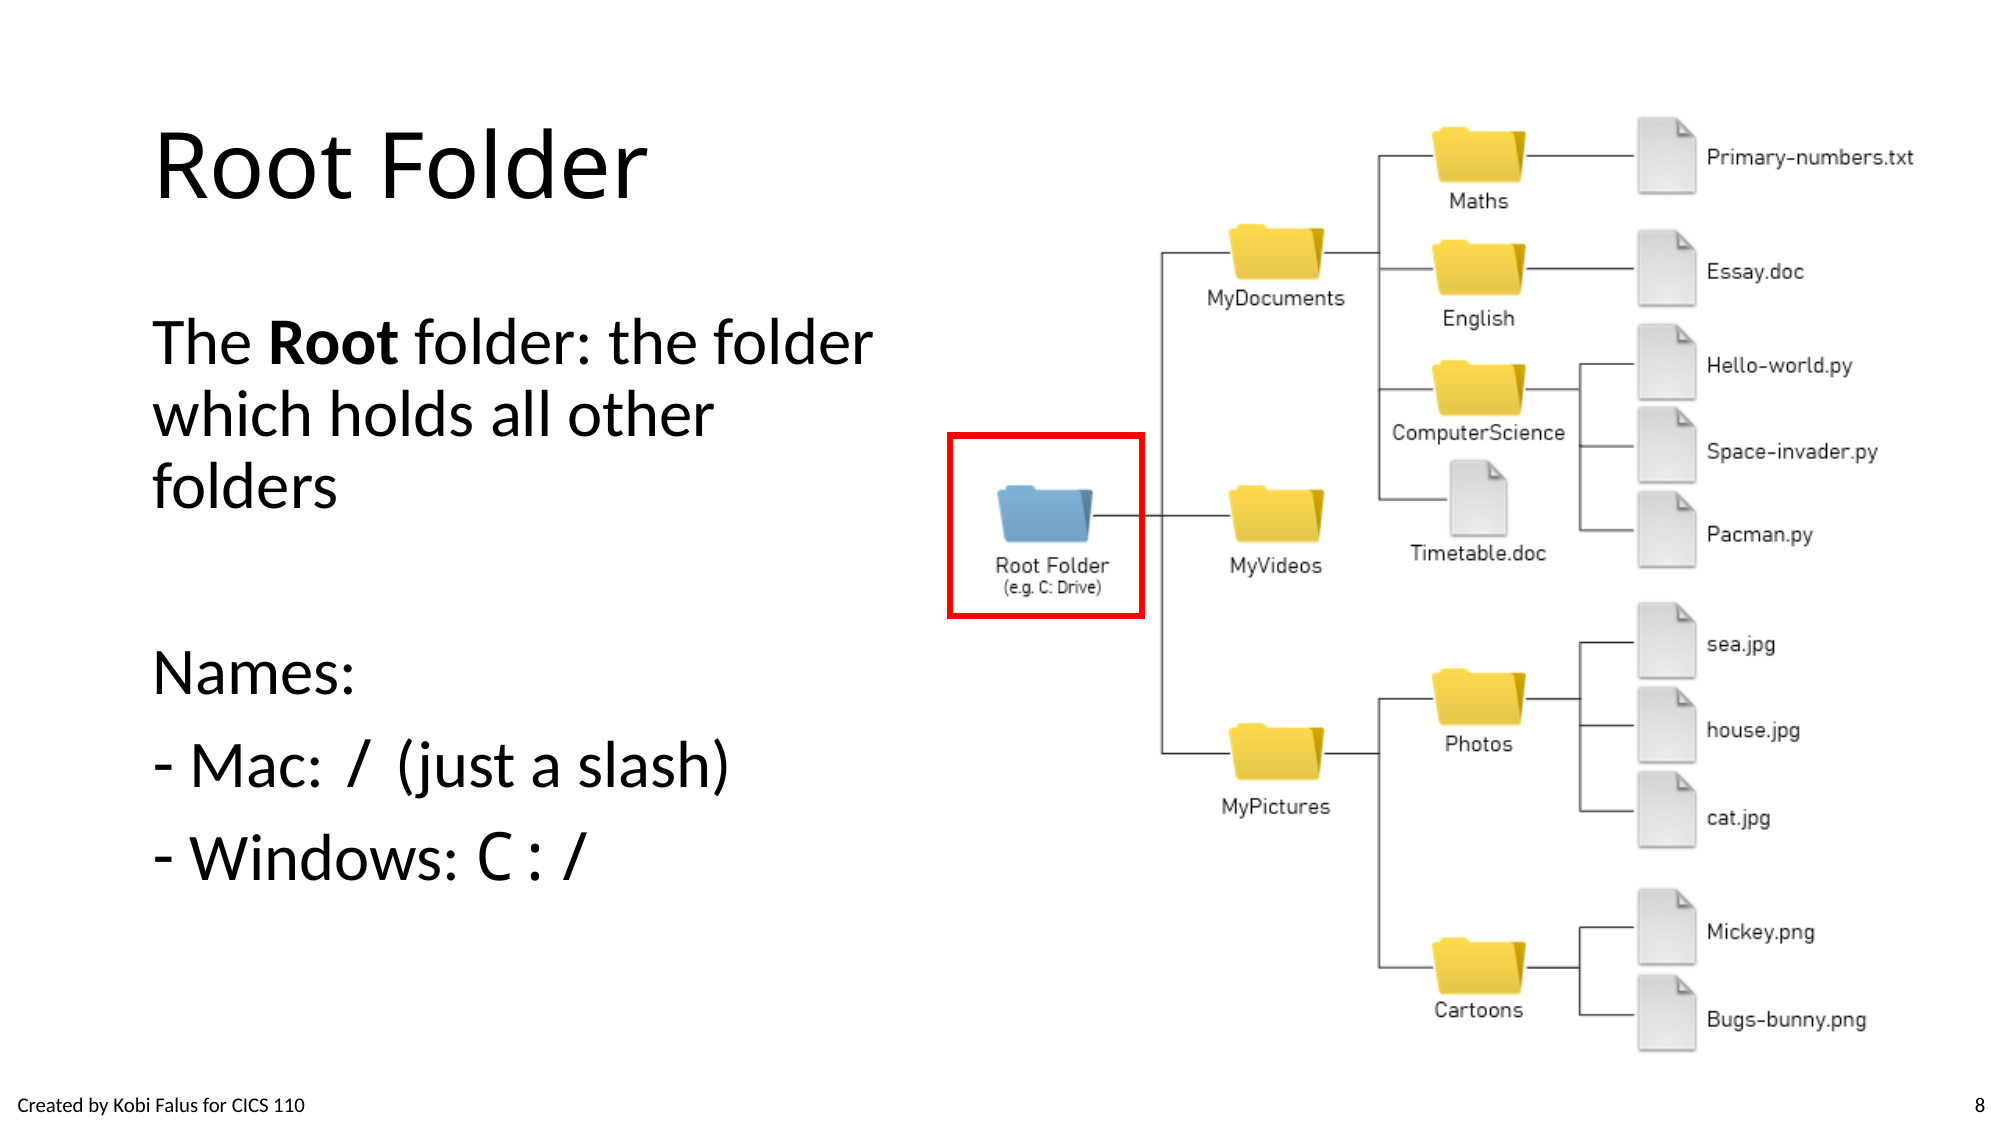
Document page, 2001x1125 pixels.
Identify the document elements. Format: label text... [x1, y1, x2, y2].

picture [979, 110, 1937, 1066]
list The Root folder: the folder which holds all other folders Names: Mac: / (just a slash) Windows: C:/ [137, 299, 905, 1014]
text_box [949, 434, 979, 617]
title Root Folder [137, 59, 1863, 278]
